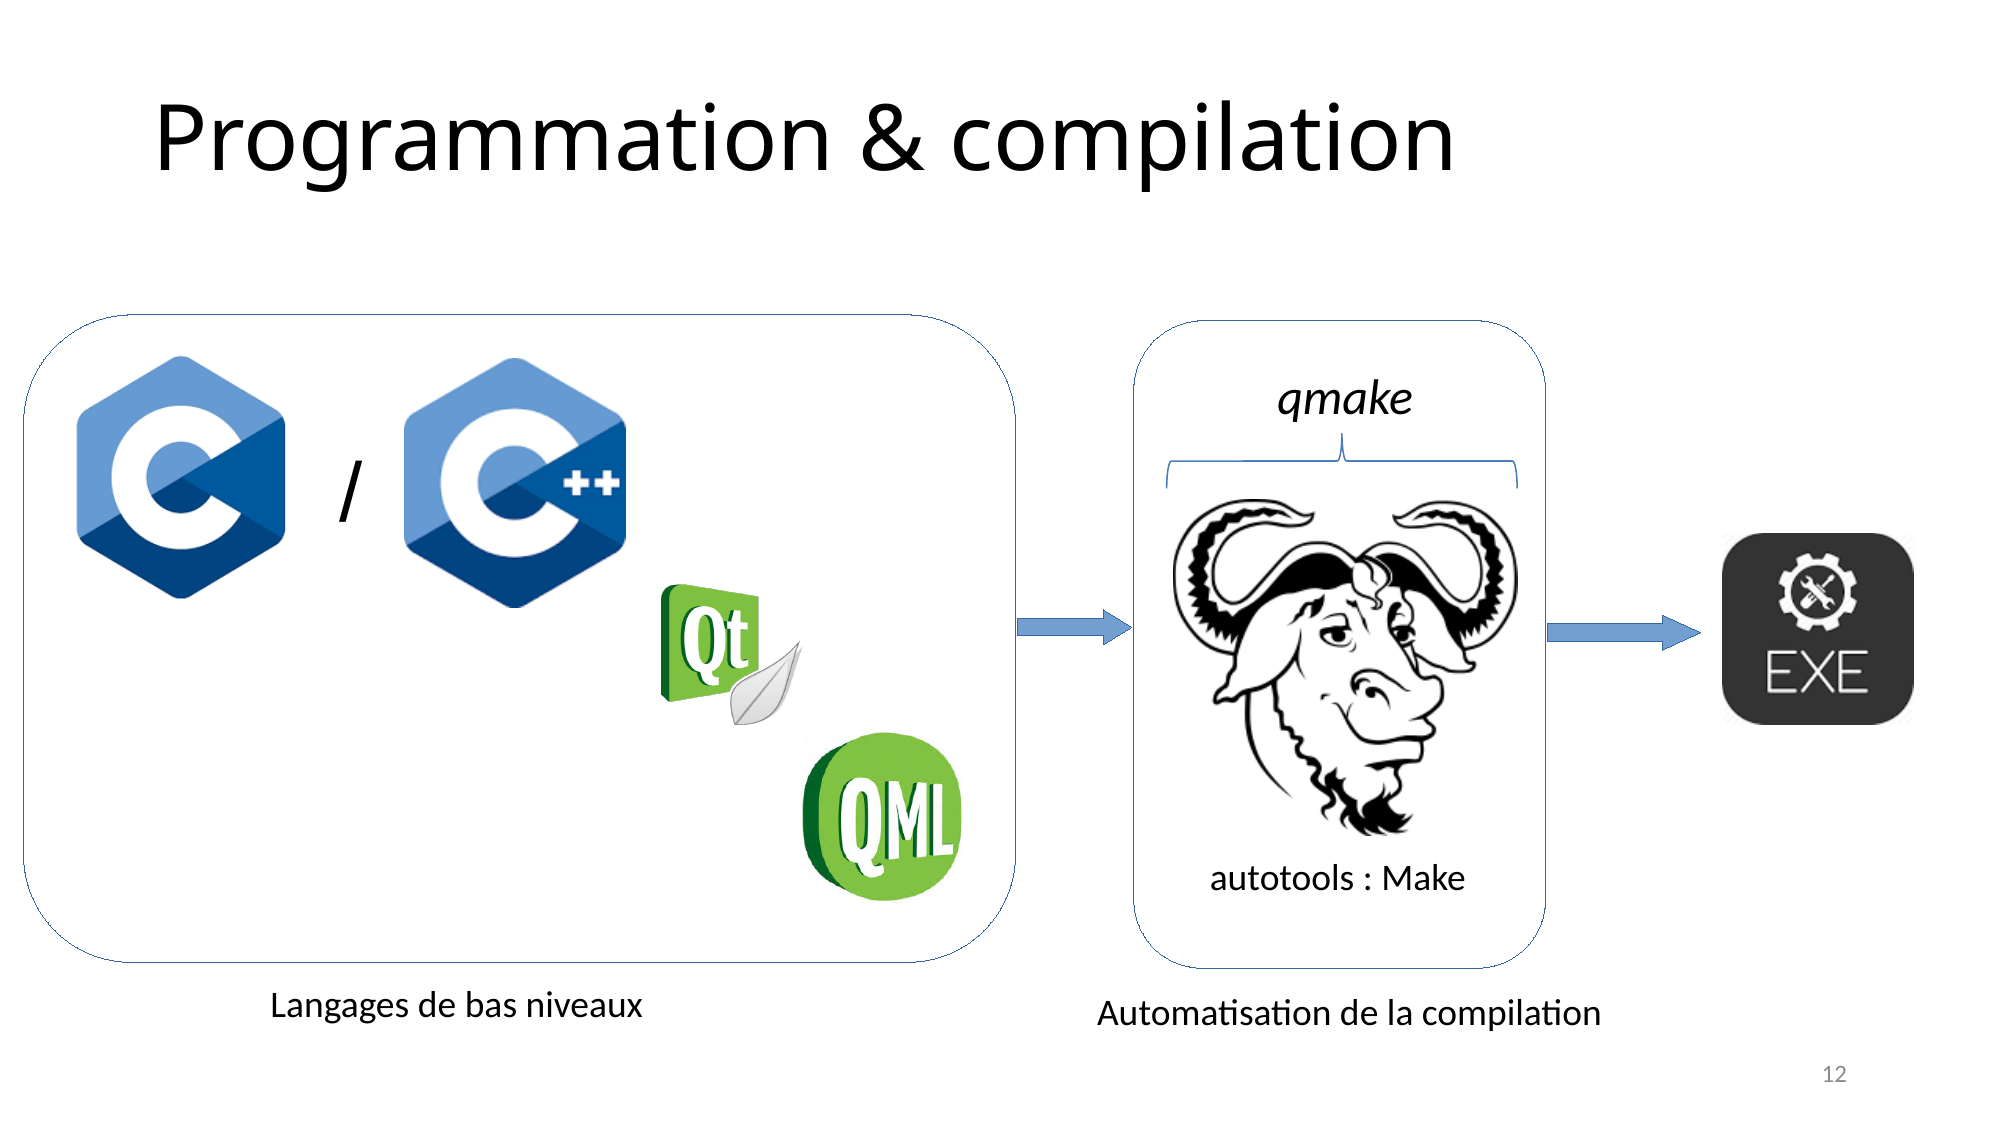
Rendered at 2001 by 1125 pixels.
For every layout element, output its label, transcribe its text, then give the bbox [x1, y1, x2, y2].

text_box / [324, 431, 378, 546]
text_box Programmation & compilation [137, 32, 1904, 250]
picture [55, 348, 310, 603]
picture [1173, 499, 1518, 836]
text_box [1547, 615, 1701, 651]
text_box [23, 314, 1016, 963]
text_box [1133, 320, 1546, 969]
text_box Automatisation de la compilation [1082, 980, 1677, 1040]
text_box qmake [1231, 356, 1460, 432]
picture [793, 729, 969, 904]
picture [1722, 533, 1914, 725]
text_box 1 [1412, 1042, 1862, 1103]
text_box [1165, 432, 1518, 489]
text_box autotools : Make [1194, 844, 1481, 951]
picture [404, 358, 626, 609]
text_box [1017, 609, 1132, 645]
picture [661, 584, 804, 725]
text_box Langages de bas niveaux [255, 972, 697, 1033]
